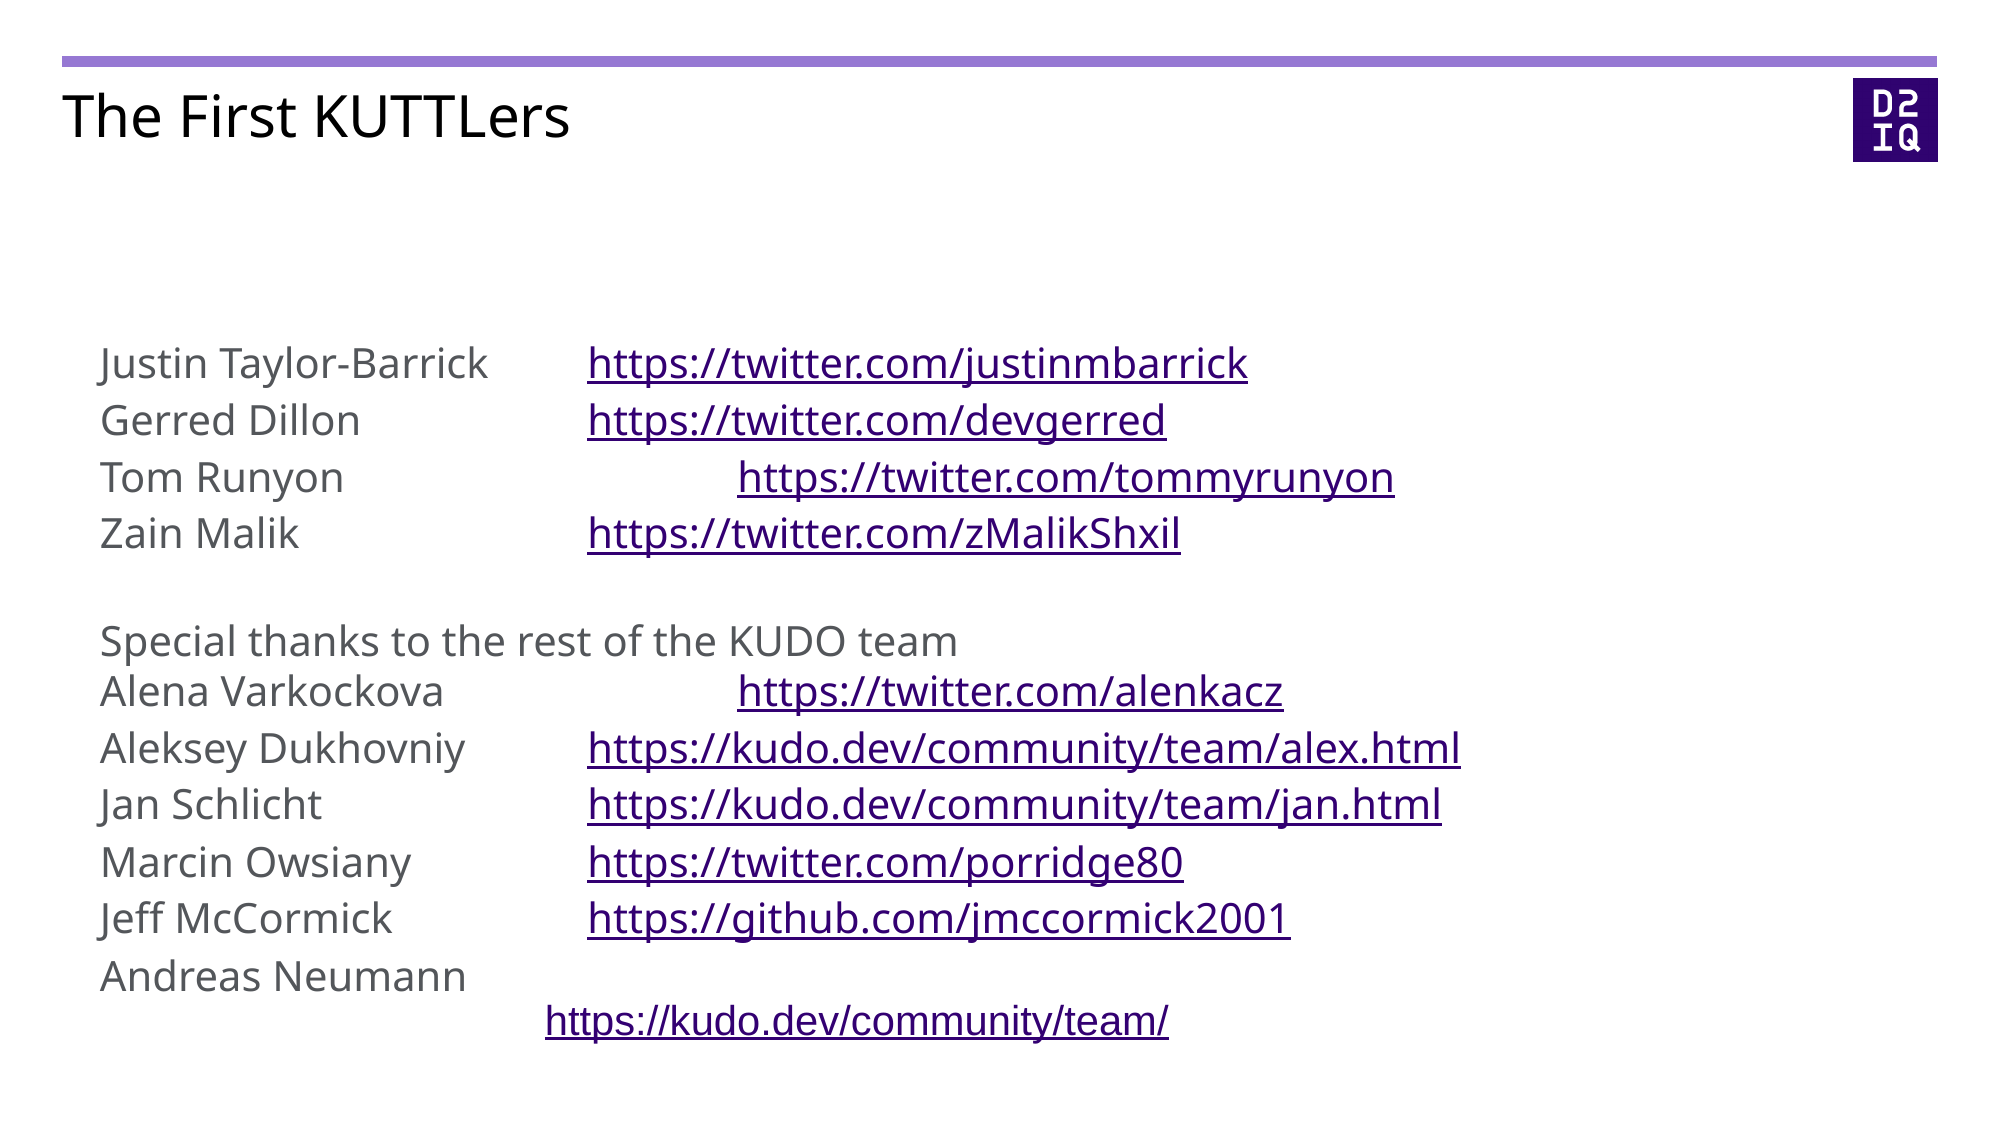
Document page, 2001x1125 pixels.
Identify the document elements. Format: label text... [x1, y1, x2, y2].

picture [1853, 78, 1938, 162]
text_box https://kudo.dev/community/team/ [530, 985, 1374, 1051]
list Justin Taylor-Barrick https://twitter.com/justinmbarrick Gerred Dillon https://twitter.com/devgerred Tom Runyon https://twitter.com/tommyrunyon Zain Malik https://twitter.com/zMalikShxil Special thanks to the rest of the KUDO team Alena Varkockova https://twitter.com/alenkacz Aleksey Dukhovniy https://kudo.dev/community/team/alex.html Jan Schlicht https://kudo.dev/community/team/jan.html Marcin Owsiany https://twitter.com/porridge80 Jeff McCormick https://github.com/jmccormick2001 Andreas Neumann [62, 286, 1937, 1037]
title The First KUTTLers [62, 78, 1838, 162]
